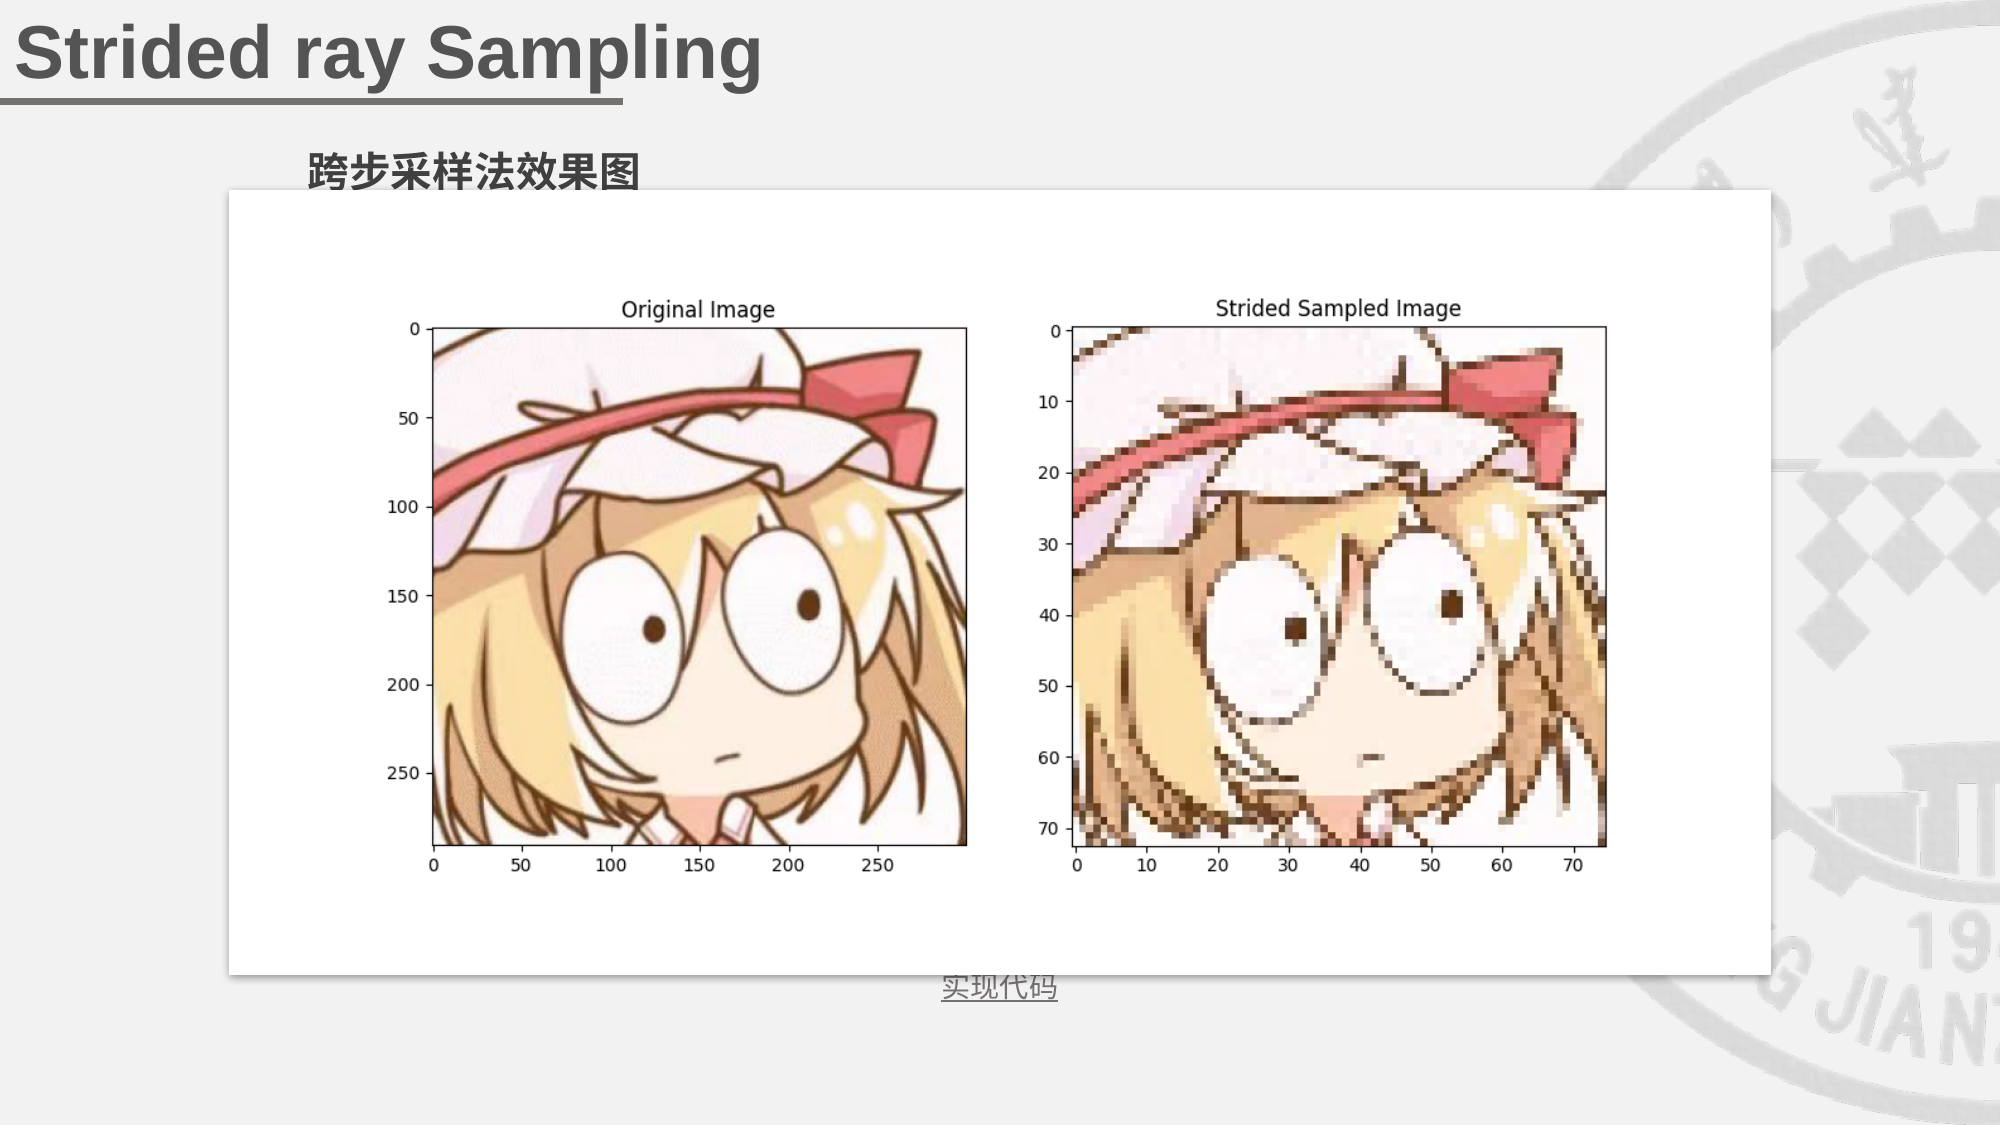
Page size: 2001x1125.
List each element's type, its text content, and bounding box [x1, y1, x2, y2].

picture [243, 199, 1757, 961]
text_box Strided ray Sampling [0, 0, 885, 102]
text_box 实现代码 [361, 984, 1639, 1019]
text_box 跨步采样法效果图 [292, 138, 848, 186]
